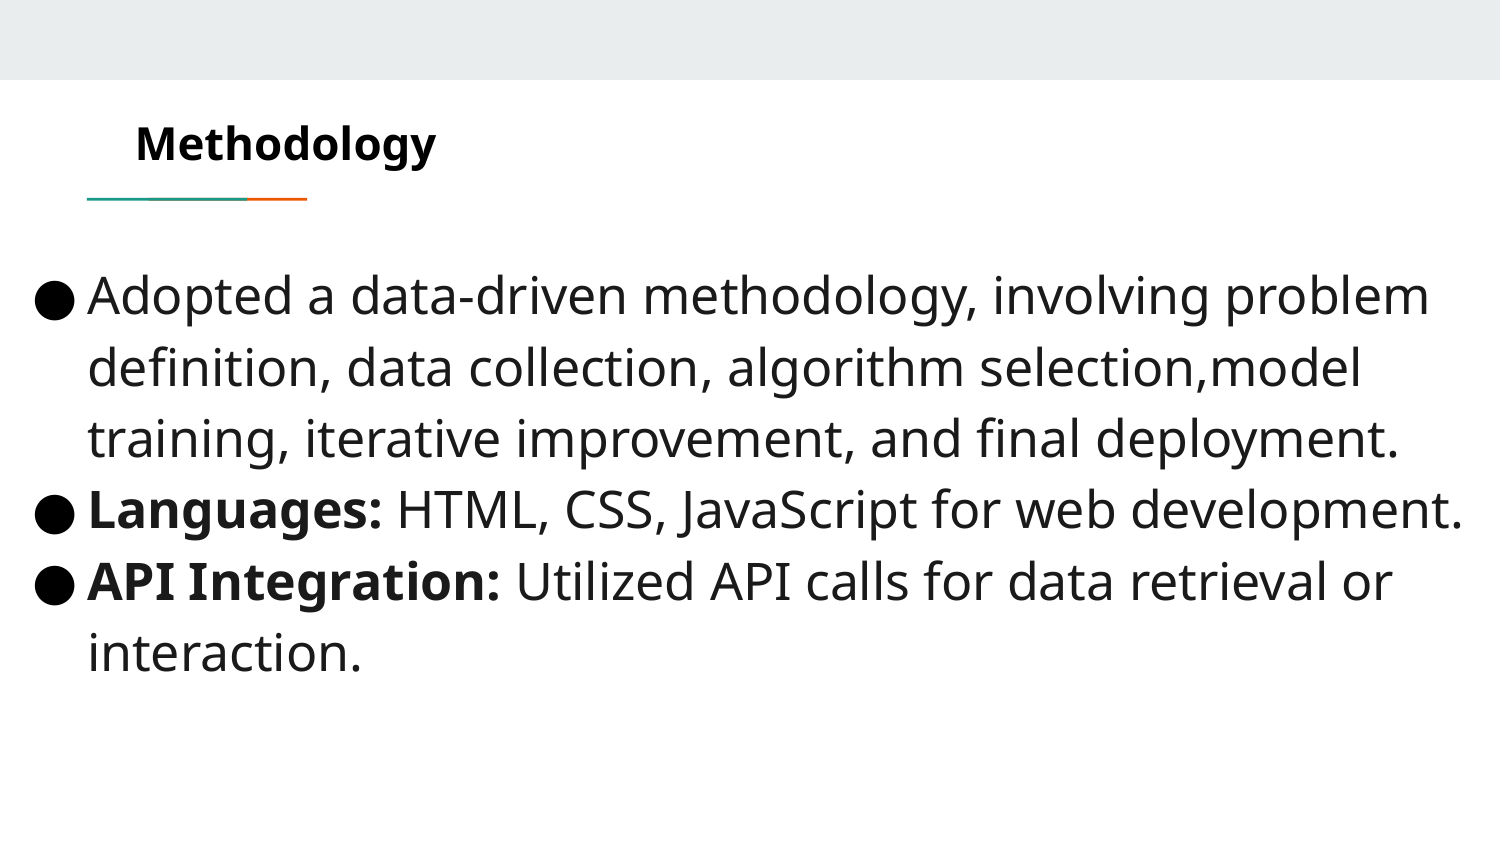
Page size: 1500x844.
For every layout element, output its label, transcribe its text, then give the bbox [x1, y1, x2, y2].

list Adopted a data-driven methodology, involving problem definition, data collection, algorithm selection,model training, iterative improvement, and final deployment. Languages: HTML, CSS, JavaScript for web development. API Integration: Utilized API calls for data retrieval or interaction. [0, 238, 1500, 712]
title Methodology [119, 67, 1358, 218]
